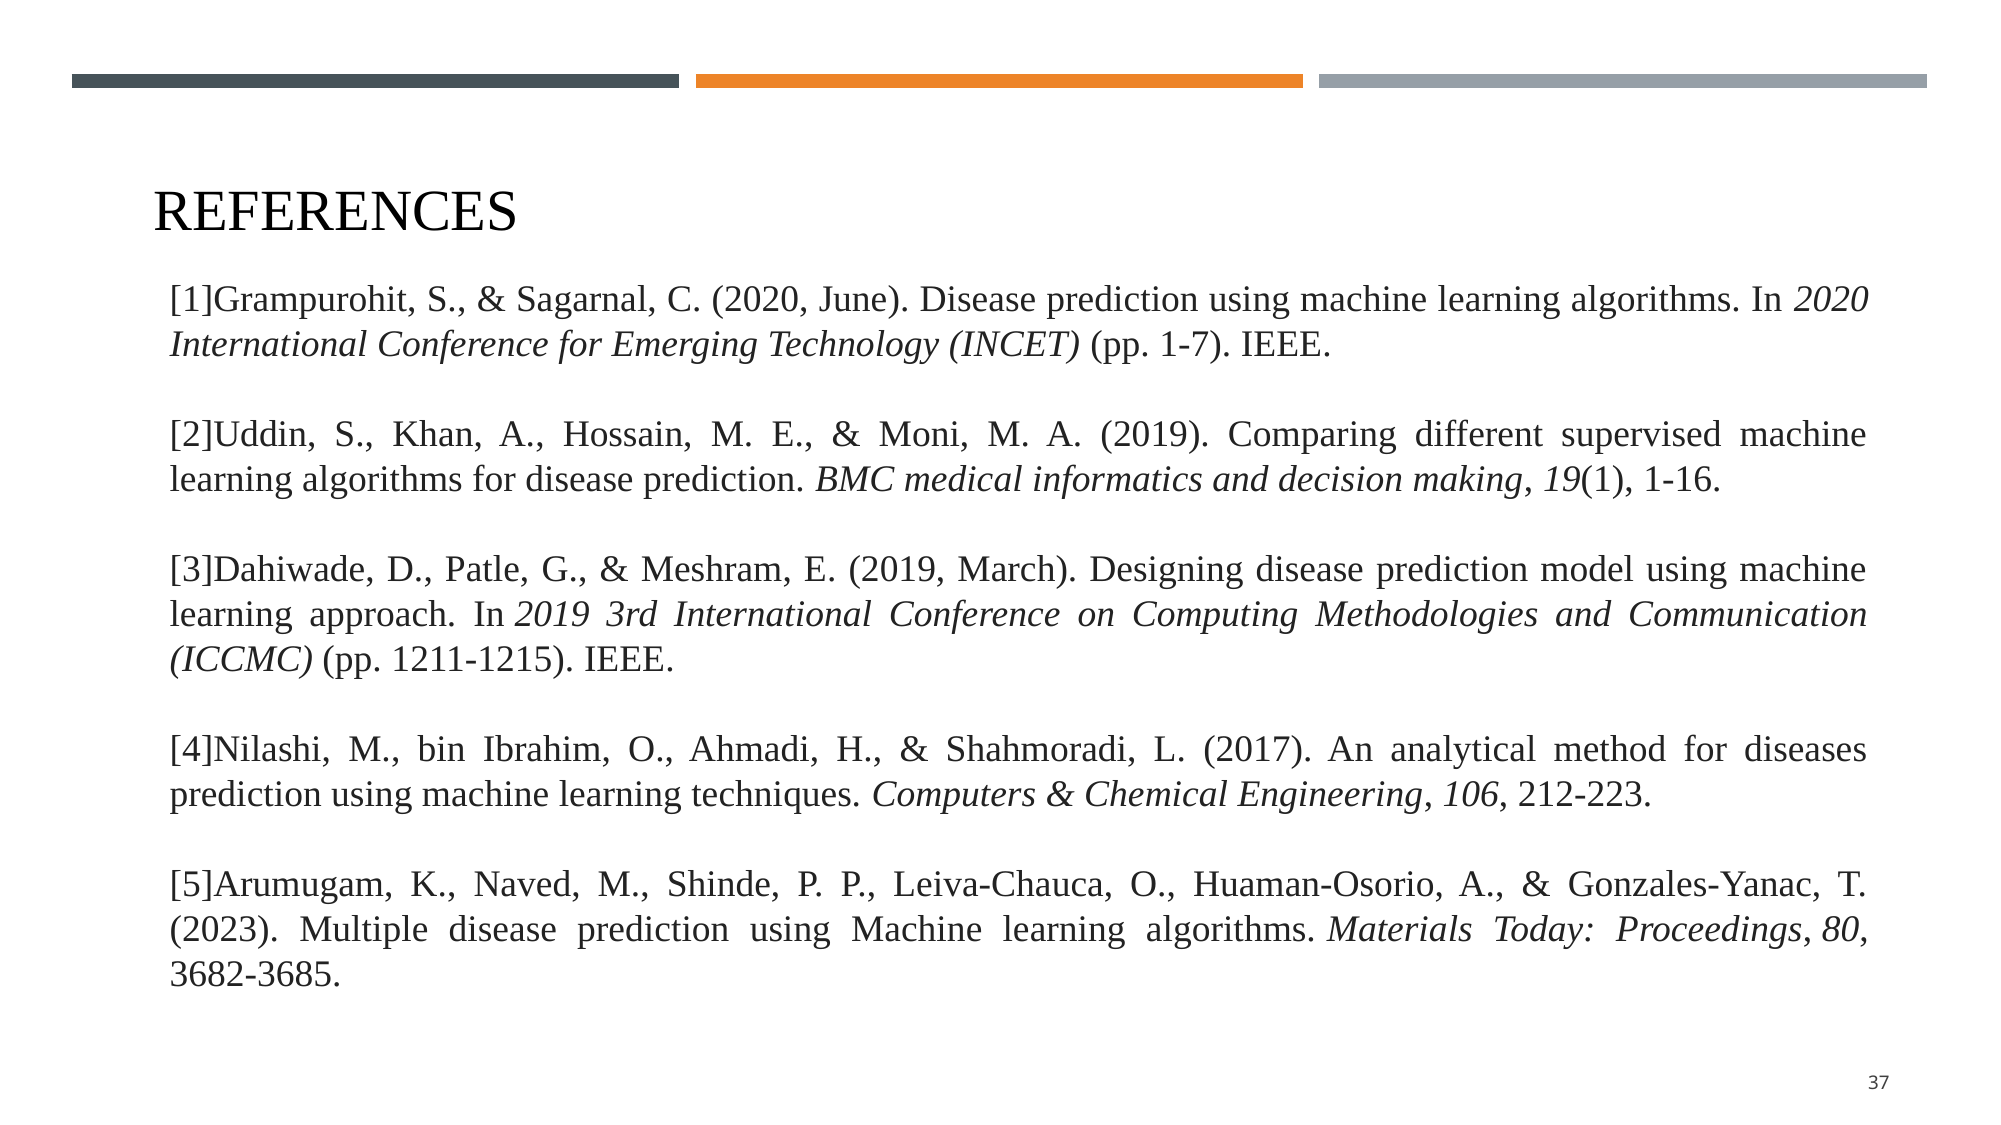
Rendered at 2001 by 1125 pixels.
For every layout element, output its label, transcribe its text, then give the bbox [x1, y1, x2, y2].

text_box [1]Grampurohit, S., & Sagarnal, C. (2020, June). Disease prediction using machine learning algorithms. In 2020 International Conference for Emerging Technology (INCET) (pp. 1-7). IEEE. [2]Uddin, S., Khan, A., Hossain, M. E., & Moni, M. A. (2019). Comparing different supervised machine learning algorithms for disease prediction. BMC medical informatics and decision making, 19(1), 1-16. [3]Dahiwade, D., Patle, G., & Meshram, E. (2019, March). Designing disease prediction model using machine learning approach. In 2019 3rd International Conference on Computing Methodologies and Communication (ICCMC) (pp. 1211-1215). IEEE. [4]Nilashi, M., bin Ibrahim, O., Ahmadi, H., & Shahmoradi, L. (2017). An analytical method for diseases prediction using machine learning techniques. Computers & Chemical Engineering, 106, 212-223. [5]Arumugam, K., Naved, M., Shinde, P. P., Leiva-Chauca, O., Huaman-Osorio, A., & Gonzales-Yanac, T. (2023). Multiple disease prediction using Machine learning algorithms. Materials Today: Proceedings, 80, 3682-3685. [154, 266, 1884, 1046]
text_box REFERENCES [138, 164, 673, 249]
slide_number 37 [1732, 1053, 1905, 1114]
